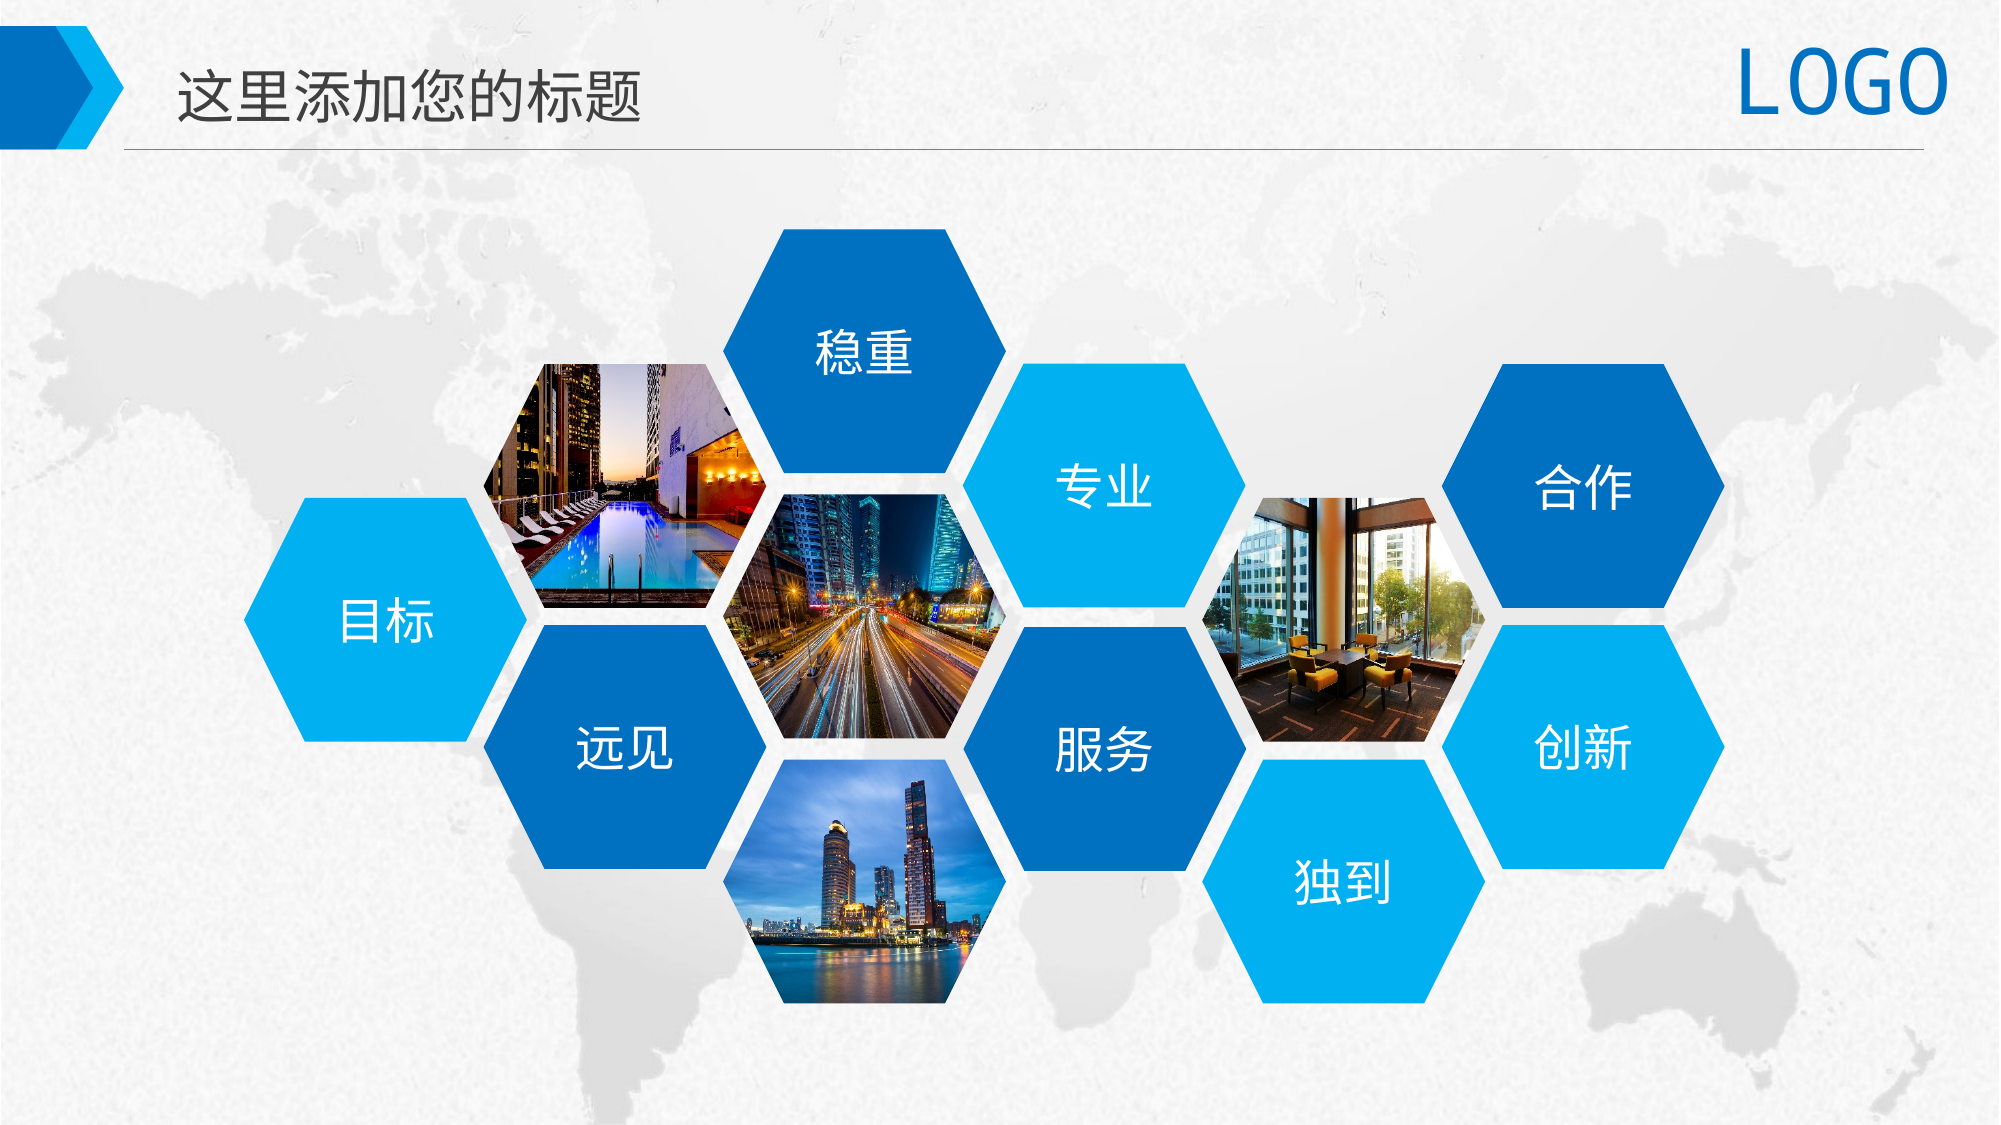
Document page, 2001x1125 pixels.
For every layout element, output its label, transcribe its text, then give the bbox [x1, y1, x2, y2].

text_box [721, 492, 1008, 741]
text_box [1200, 495, 1487, 744]
text_box 合作 [1439, 362, 1727, 611]
text_box 独到 [1200, 757, 1487, 1006]
text_box 服务 [961, 624, 1249, 873]
text_box 远见 [481, 622, 769, 871]
text_box 稳重 [721, 227, 1008, 476]
picture [1, 0, 1999, 1125]
text_box 专业 [960, 361, 1248, 610]
text_box [721, 757, 1008, 1006]
text_box 创新 [1439, 622, 1727, 871]
text_box [481, 362, 769, 611]
text_box 目标 [242, 495, 529, 744]
text_box 这里添加您的标题 [161, 52, 969, 138]
